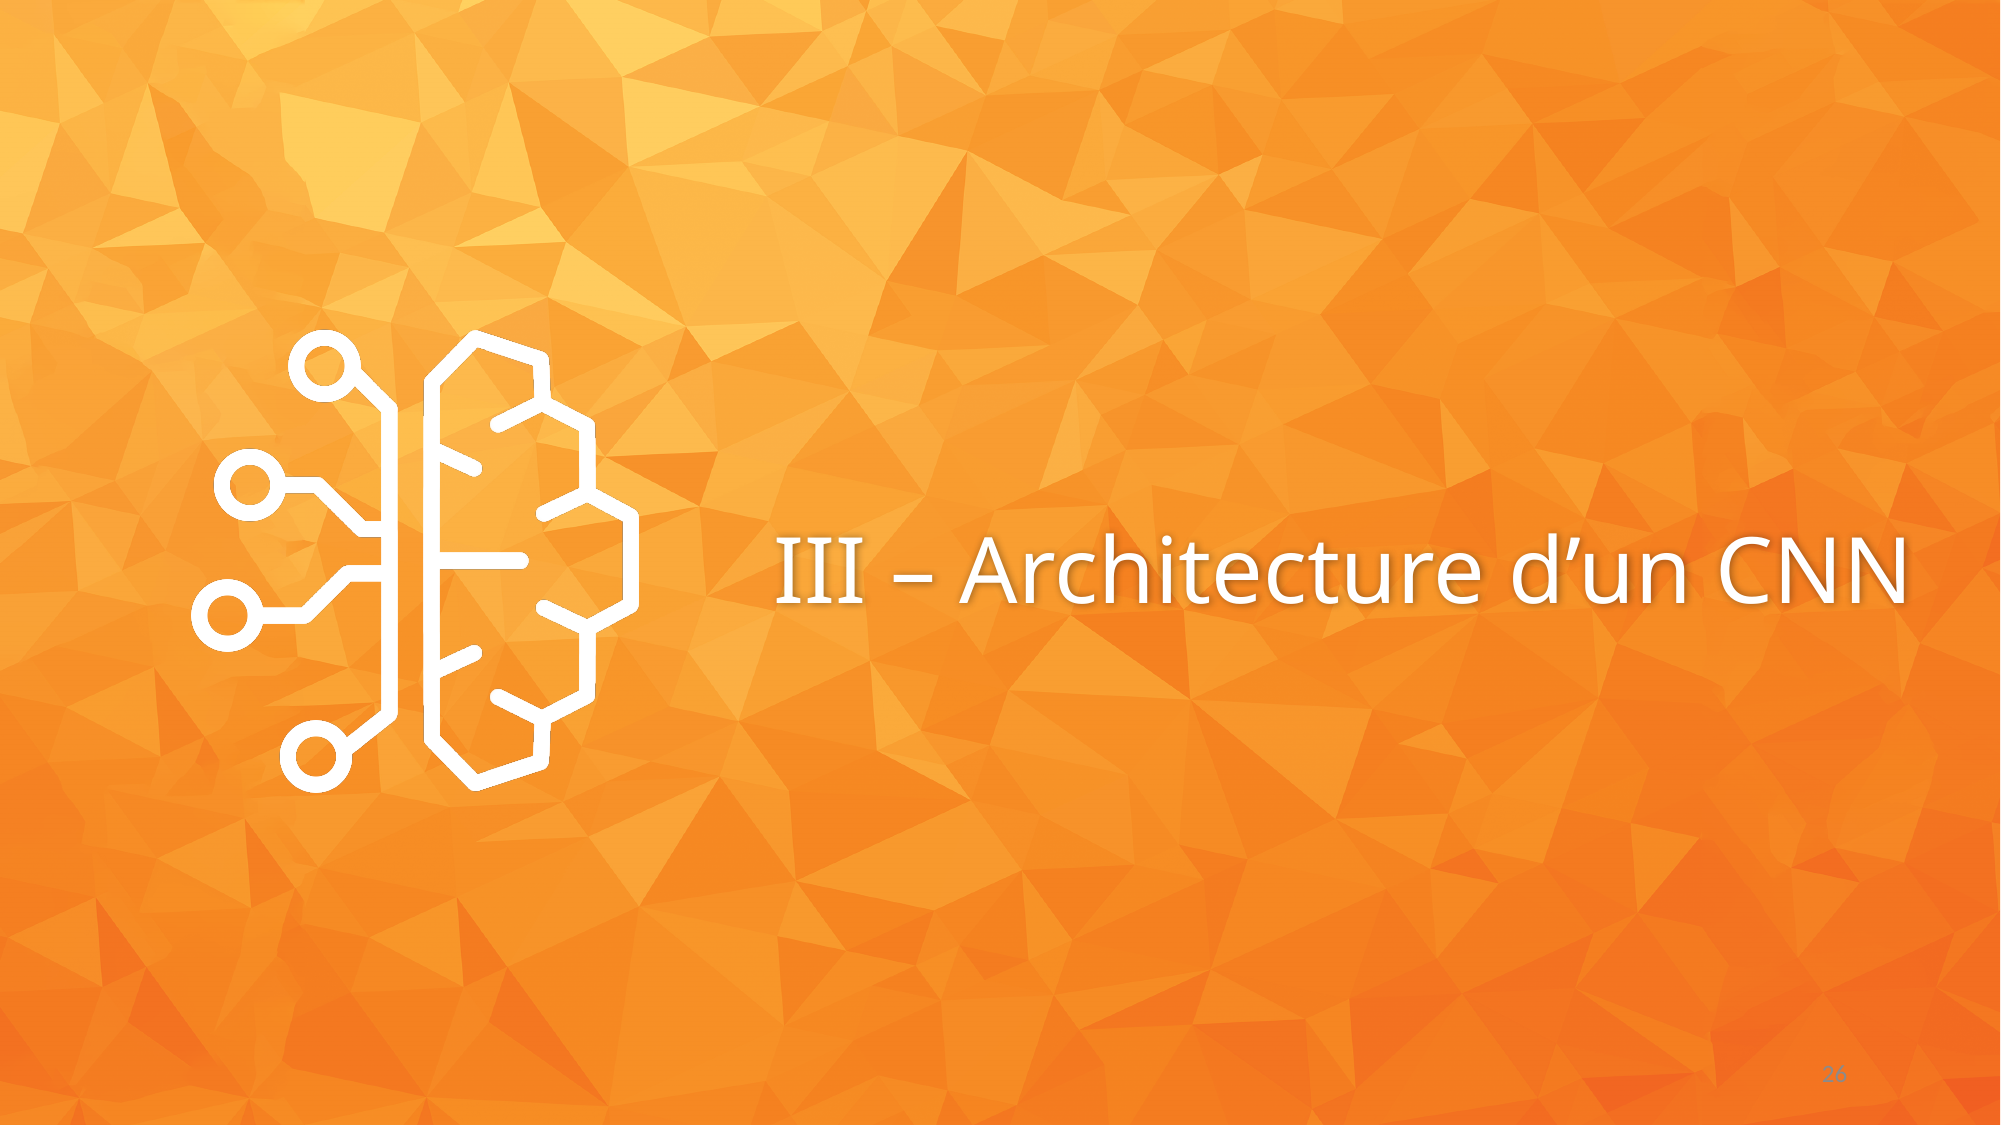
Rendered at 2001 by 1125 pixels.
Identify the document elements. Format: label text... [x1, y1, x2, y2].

title III – Architecture d’un CNN [758, 494, 2000, 631]
slide_number 26 [1412, 1042, 1863, 1103]
picture [0, 0, 2001, 1125]
